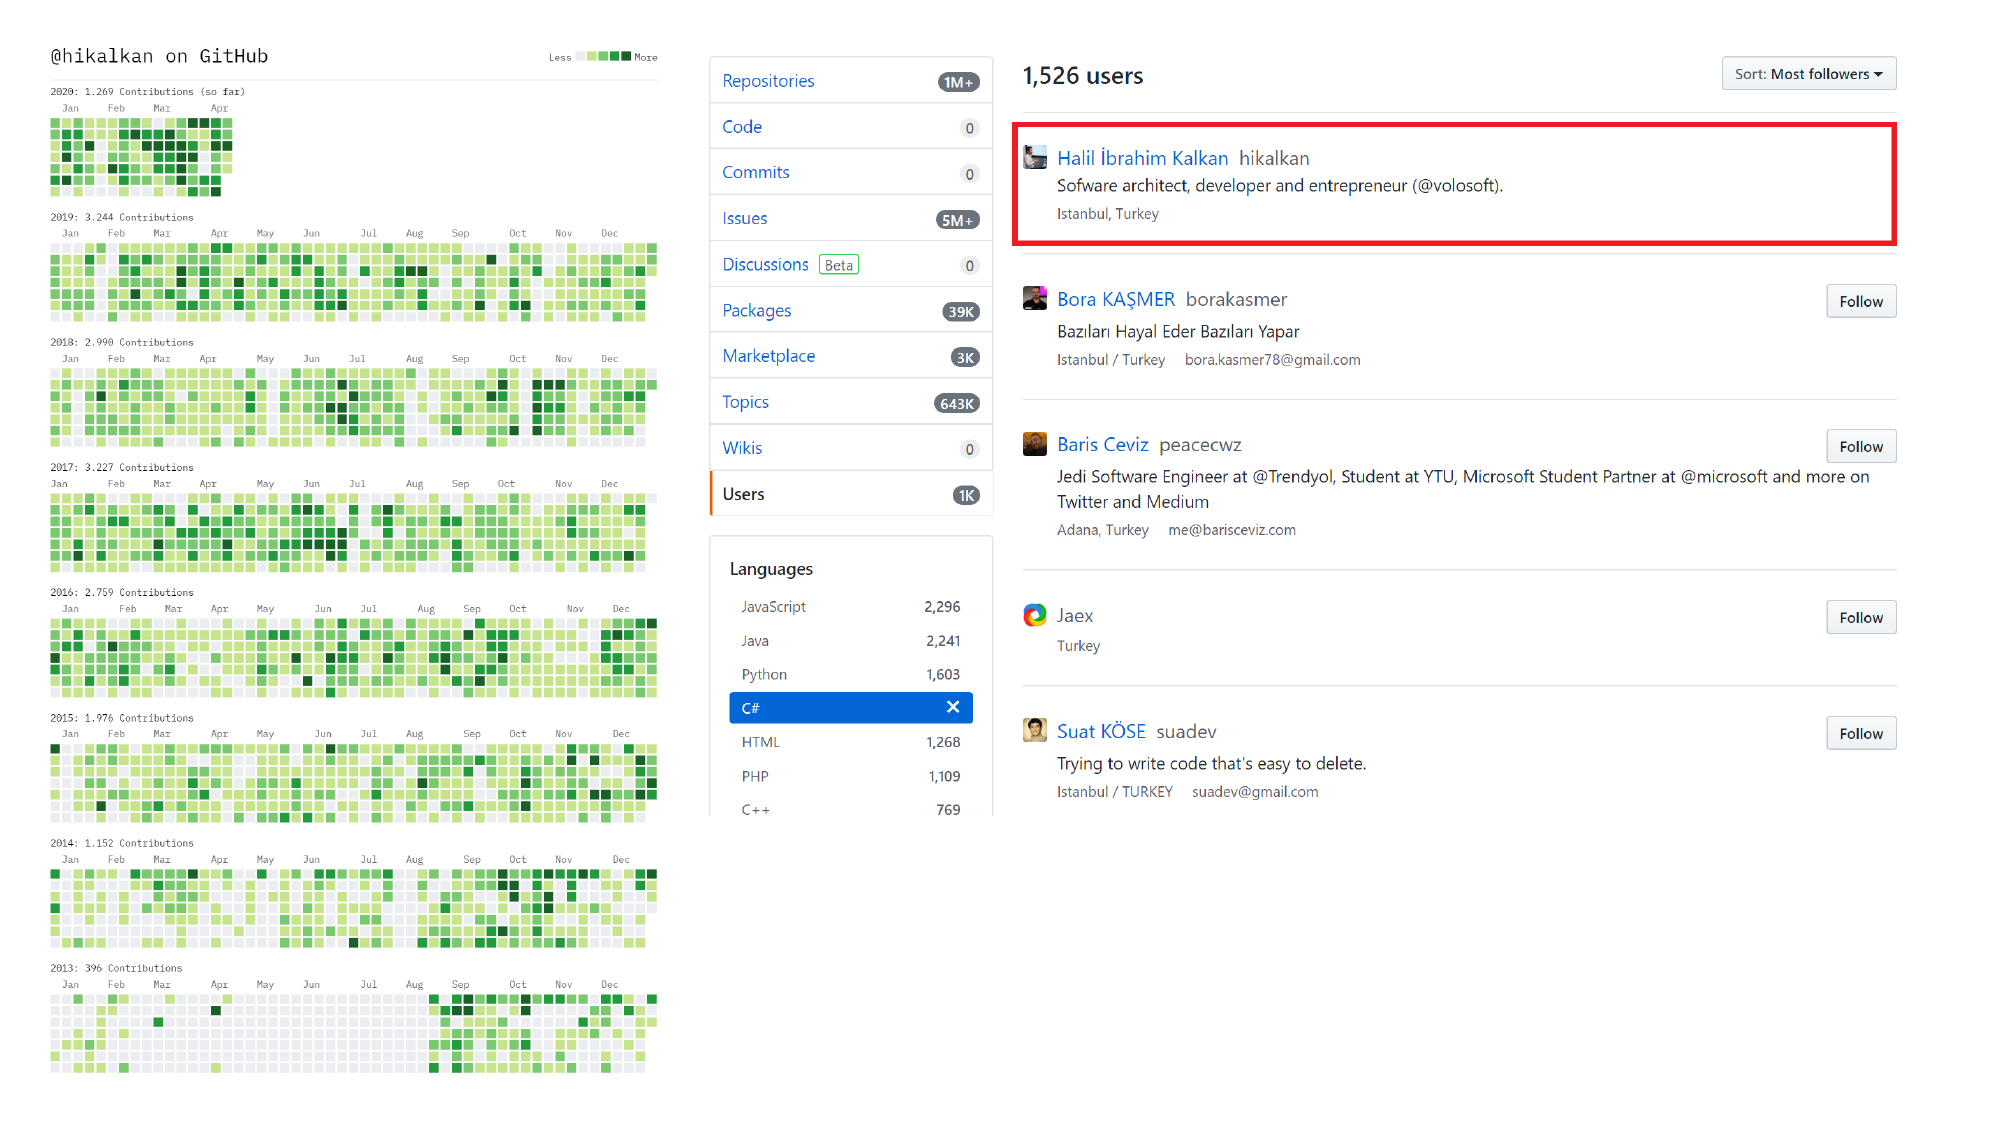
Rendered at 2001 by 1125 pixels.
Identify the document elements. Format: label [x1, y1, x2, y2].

picture [692, 32, 1917, 816]
picture [37, 32, 672, 1082]
